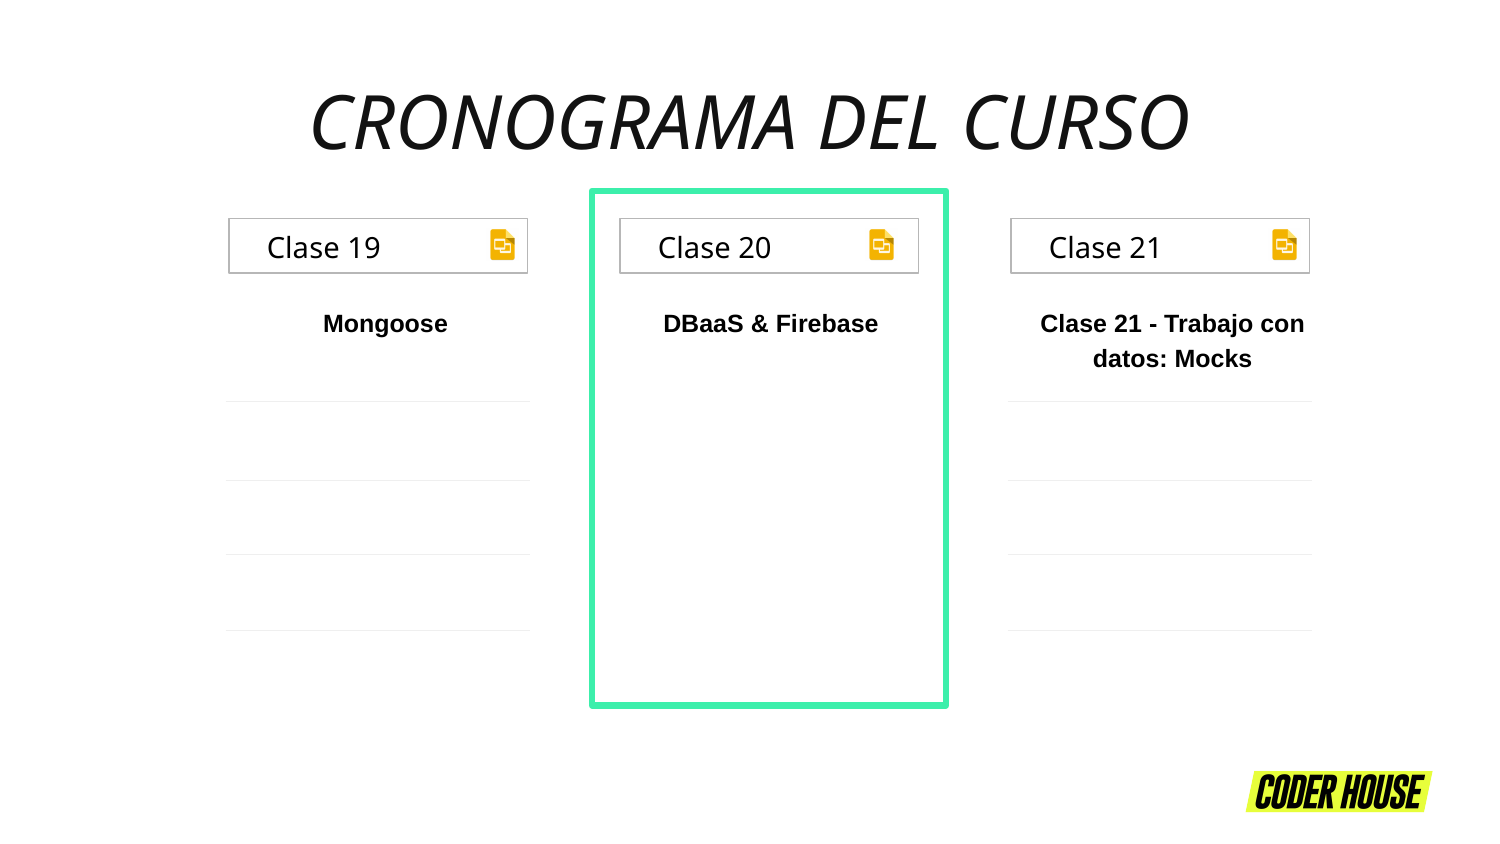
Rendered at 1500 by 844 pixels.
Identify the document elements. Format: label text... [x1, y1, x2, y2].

picture [1268, 227, 1301, 261]
text_box [1010, 218, 1033, 273]
text_box [228, 218, 251, 273]
text_box Clase 21 [1033, 214, 1237, 275]
text_box [1237, 218, 1310, 273]
text_box [985, 190, 1340, 706]
text_box DBaaS & Firebase [606, 288, 937, 358]
text_box Clase 21 - Trabajo con datos: Mocks [995, 288, 1350, 358]
text_box Mongoose [216, 288, 555, 358]
text_box CRONOGRAMA DEL CURSO [229, 37, 1271, 201]
text_box Clase 19 [251, 214, 455, 275]
picture [486, 227, 520, 261]
text_box [619, 218, 642, 273]
picture [865, 227, 898, 261]
text_box [846, 218, 919, 273]
picture [1241, 764, 1437, 819]
text_box Clase 20 [642, 214, 846, 275]
text_box [455, 218, 528, 273]
text_box [592, 201, 947, 706]
